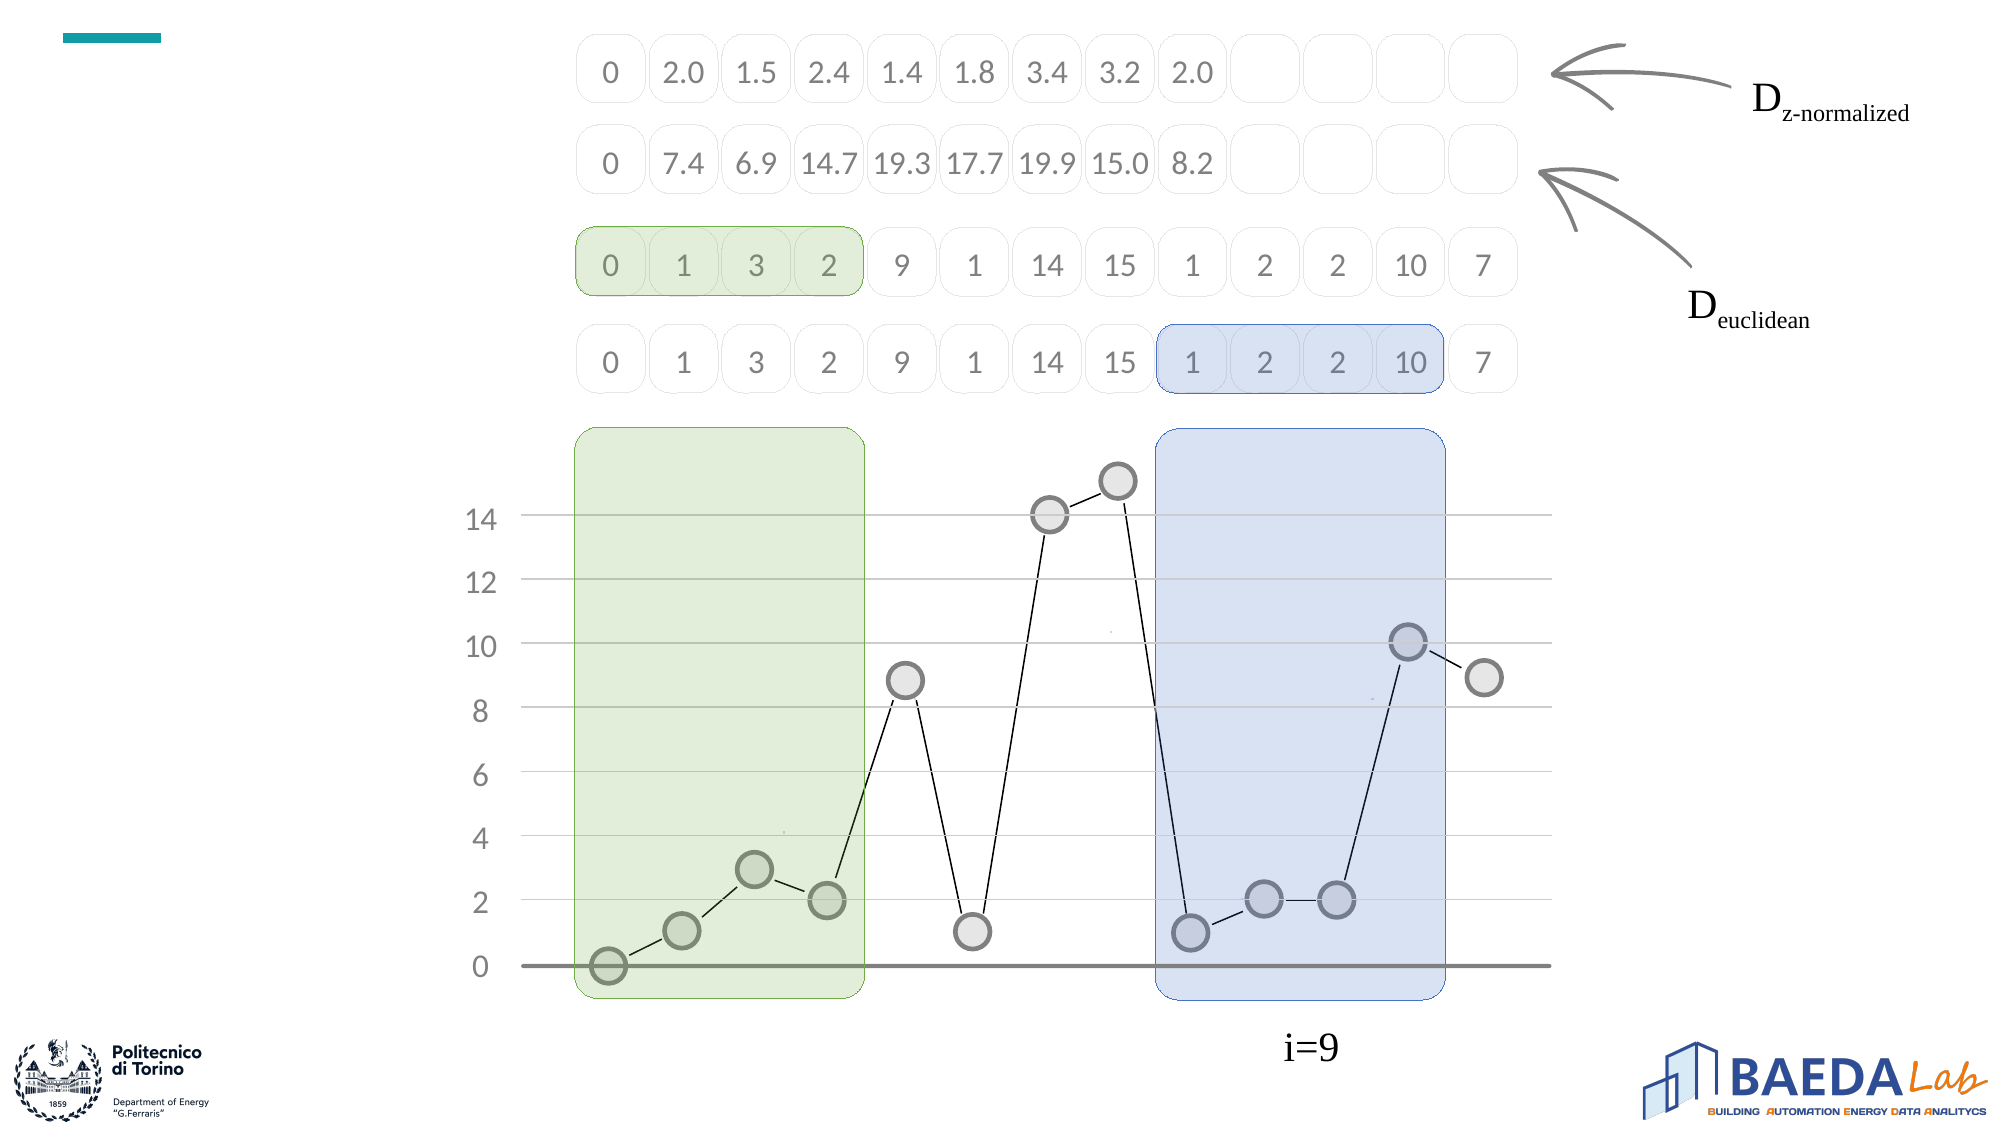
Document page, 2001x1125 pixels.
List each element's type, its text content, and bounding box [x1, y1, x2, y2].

text_box Deuclidean [1672, 269, 1878, 341]
picture [14, 1039, 209, 1122]
picture [1642, 1041, 2000, 1120]
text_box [865, 489, 1552, 993]
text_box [576, 34, 1518, 103]
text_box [1446, 324, 1518, 393]
text_box Dz-normalized [1737, 62, 1979, 134]
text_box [1155, 324, 1446, 489]
text_box i=9 [1209, 1012, 1414, 1078]
text_box [1100, 463, 1136, 489]
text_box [448, 489, 574, 993]
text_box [1530, 178, 1706, 244]
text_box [1552, 39, 1728, 106]
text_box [574, 226, 865, 999]
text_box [576, 124, 1518, 194]
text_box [865, 324, 1155, 393]
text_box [1155, 993, 1446, 1001]
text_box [865, 227, 1518, 297]
